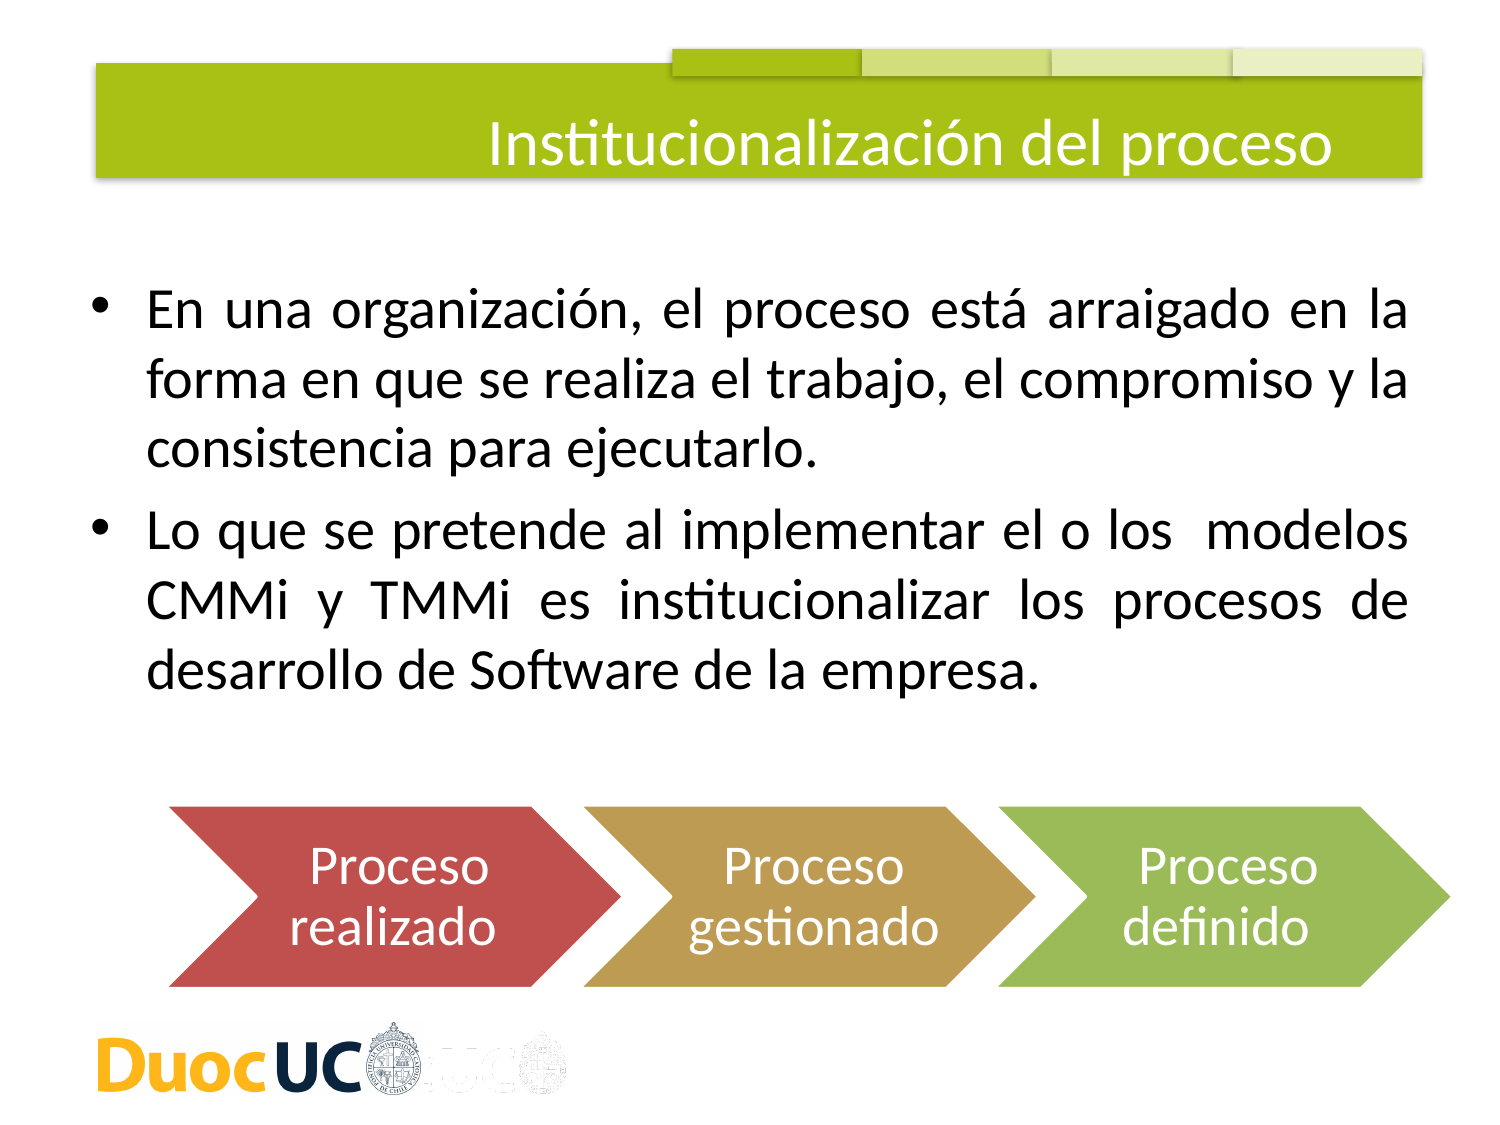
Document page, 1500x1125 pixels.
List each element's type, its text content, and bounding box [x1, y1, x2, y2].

list En una organización, el proceso está arraigado en la forma en que se realiza el trabajo, el compromiso y la consistencia para ejecutarlo. Lo que se pretende al implementar el o los modelos CMMi y TMMi es institucionalizar los procesos de desarrollo de Software de la empresa. [75, 262, 1425, 1005]
picture [96, 1021, 566, 1095]
title Institucionalización del proceso [0, 45, 1350, 233]
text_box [162, 744, 1455, 1049]
